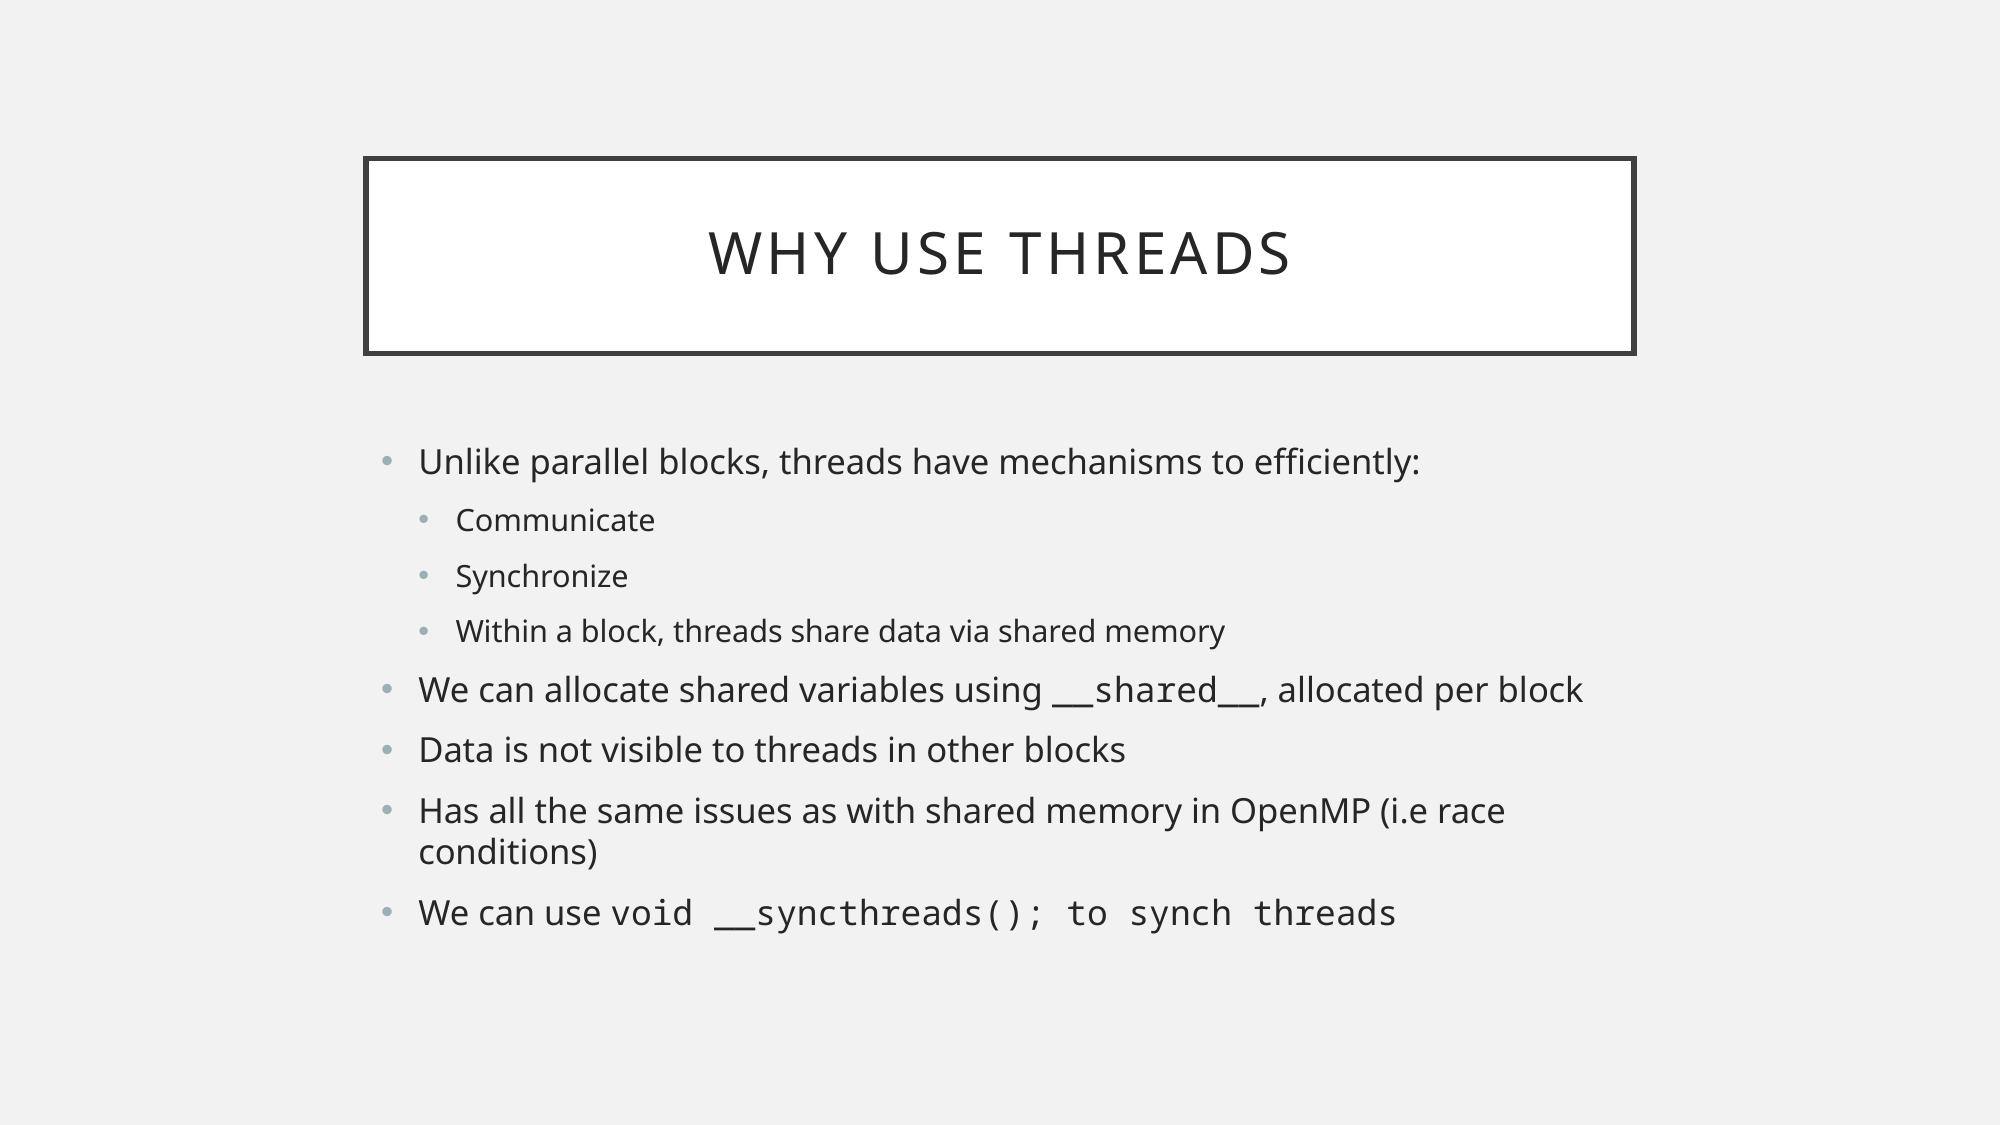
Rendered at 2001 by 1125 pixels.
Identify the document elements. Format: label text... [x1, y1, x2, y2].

list Unlike parallel blocks, threads have mechanisms to efficiently: Communicate Synchronize Within a block, threads share data via shared memory We can allocate shared variables using __shared__, allocated per block Data is not visible to threads in other blocks Has all the same issues as with shared memory in OpenMP (i.e race conditions) We can use void __syncthreads(); to synch threads [366, 432, 1634, 942]
title Why use threads [363, 156, 1637, 356]
